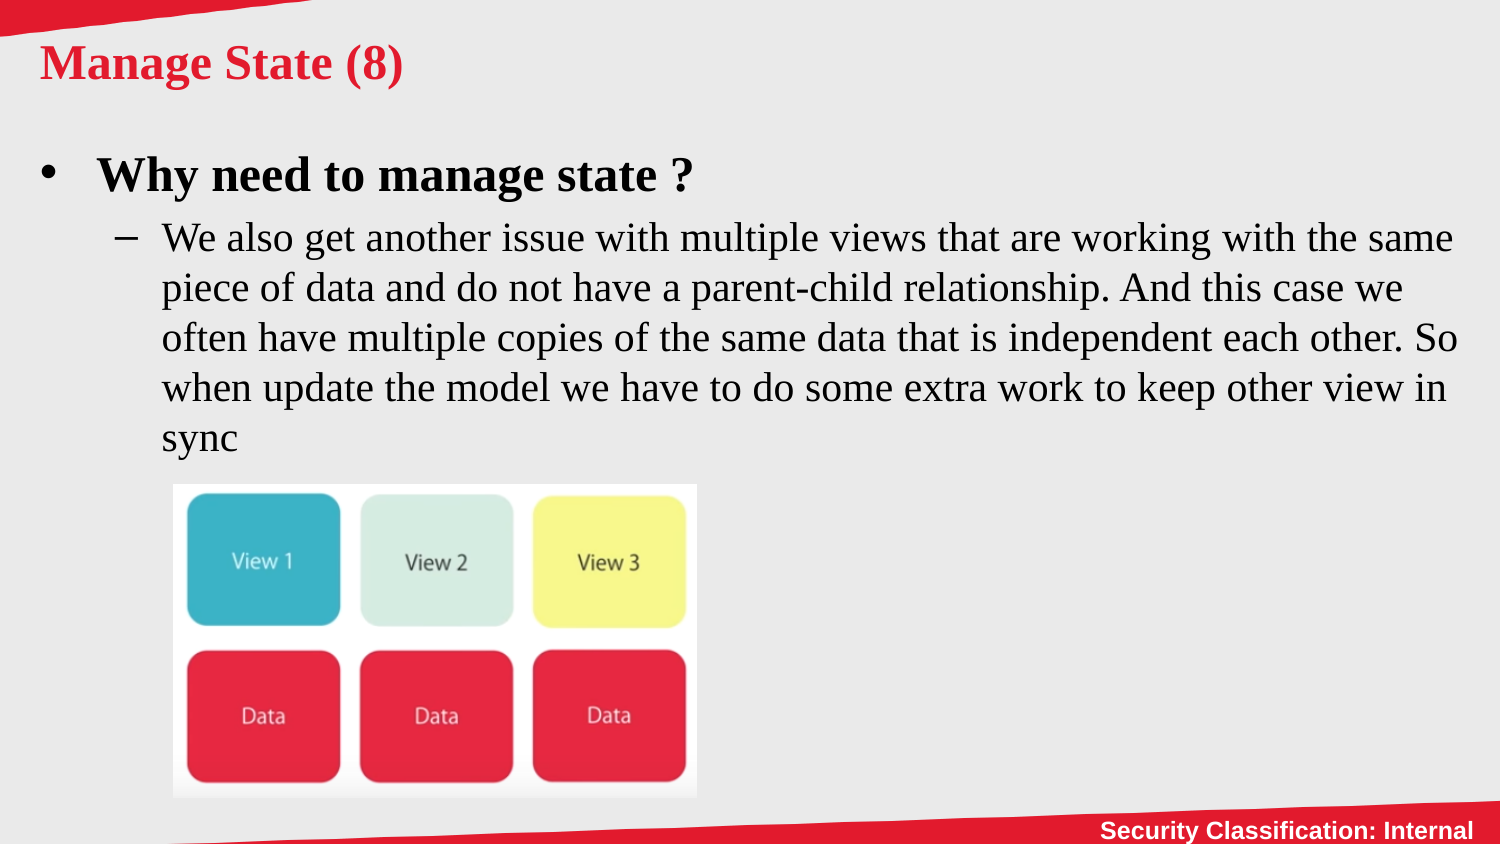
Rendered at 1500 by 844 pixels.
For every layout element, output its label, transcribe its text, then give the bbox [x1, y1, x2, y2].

picture [0, 0, 1500, 844]
list Why need to manage state ? We also get another issue with multiple views that are working with the same piece of data and do not have a parent-child relationship. And this case we often have multiple copies of the same data that is independent each other. So when update the model we have to do some extra work to keep other view in sync [24, 134, 1488, 822]
title Manage State (8) [24, 21, 1488, 96]
